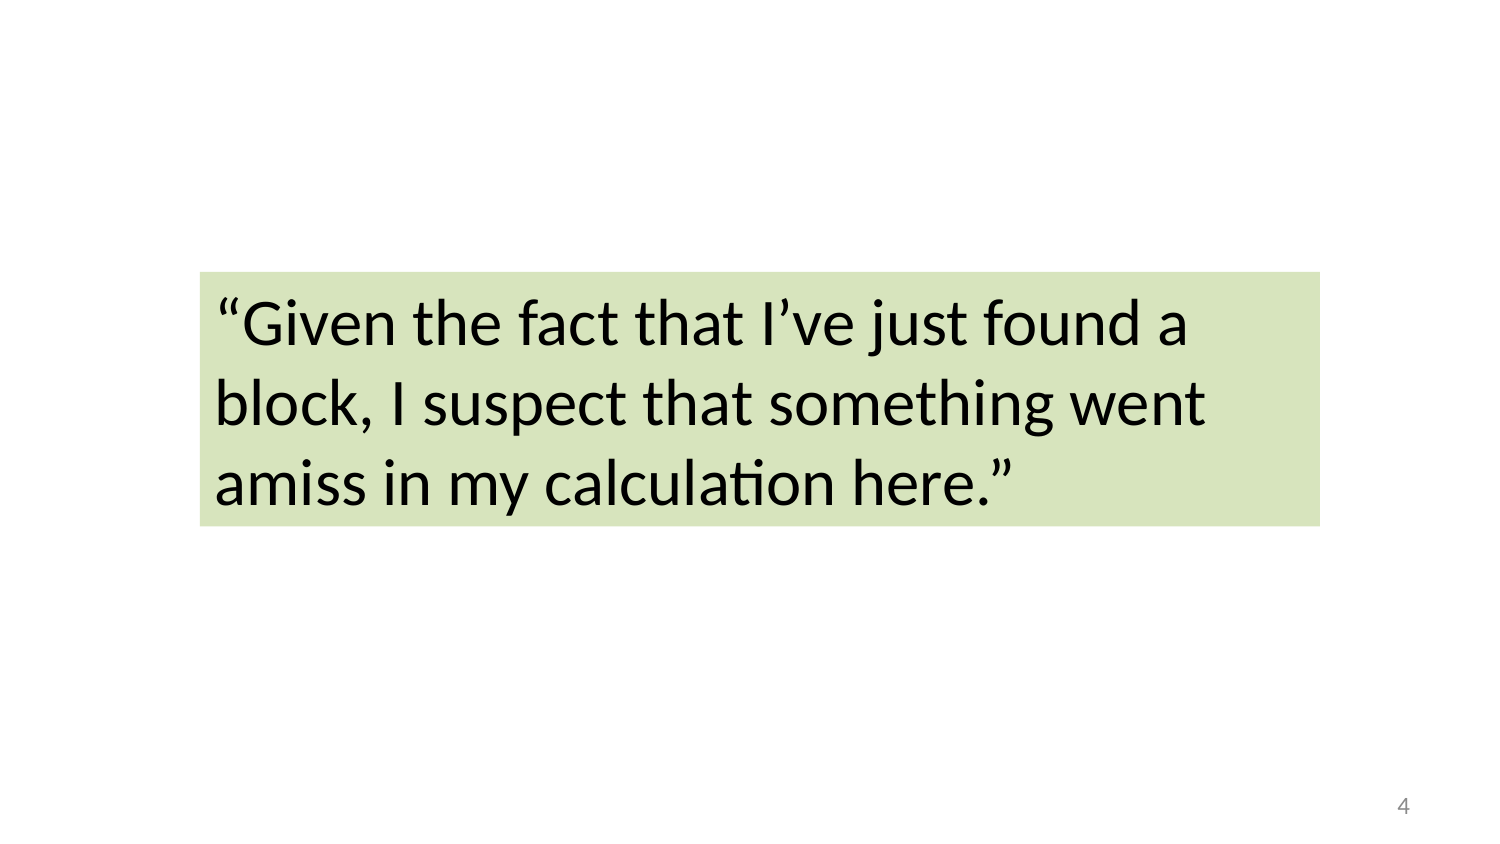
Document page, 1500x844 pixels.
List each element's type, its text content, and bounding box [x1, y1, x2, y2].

text_box “Given the fact that I’ve just found a block, I suspect that something went amiss in my calculation here.” [199, 271, 1320, 527]
slide_number 3 [1074, 782, 1425, 827]
